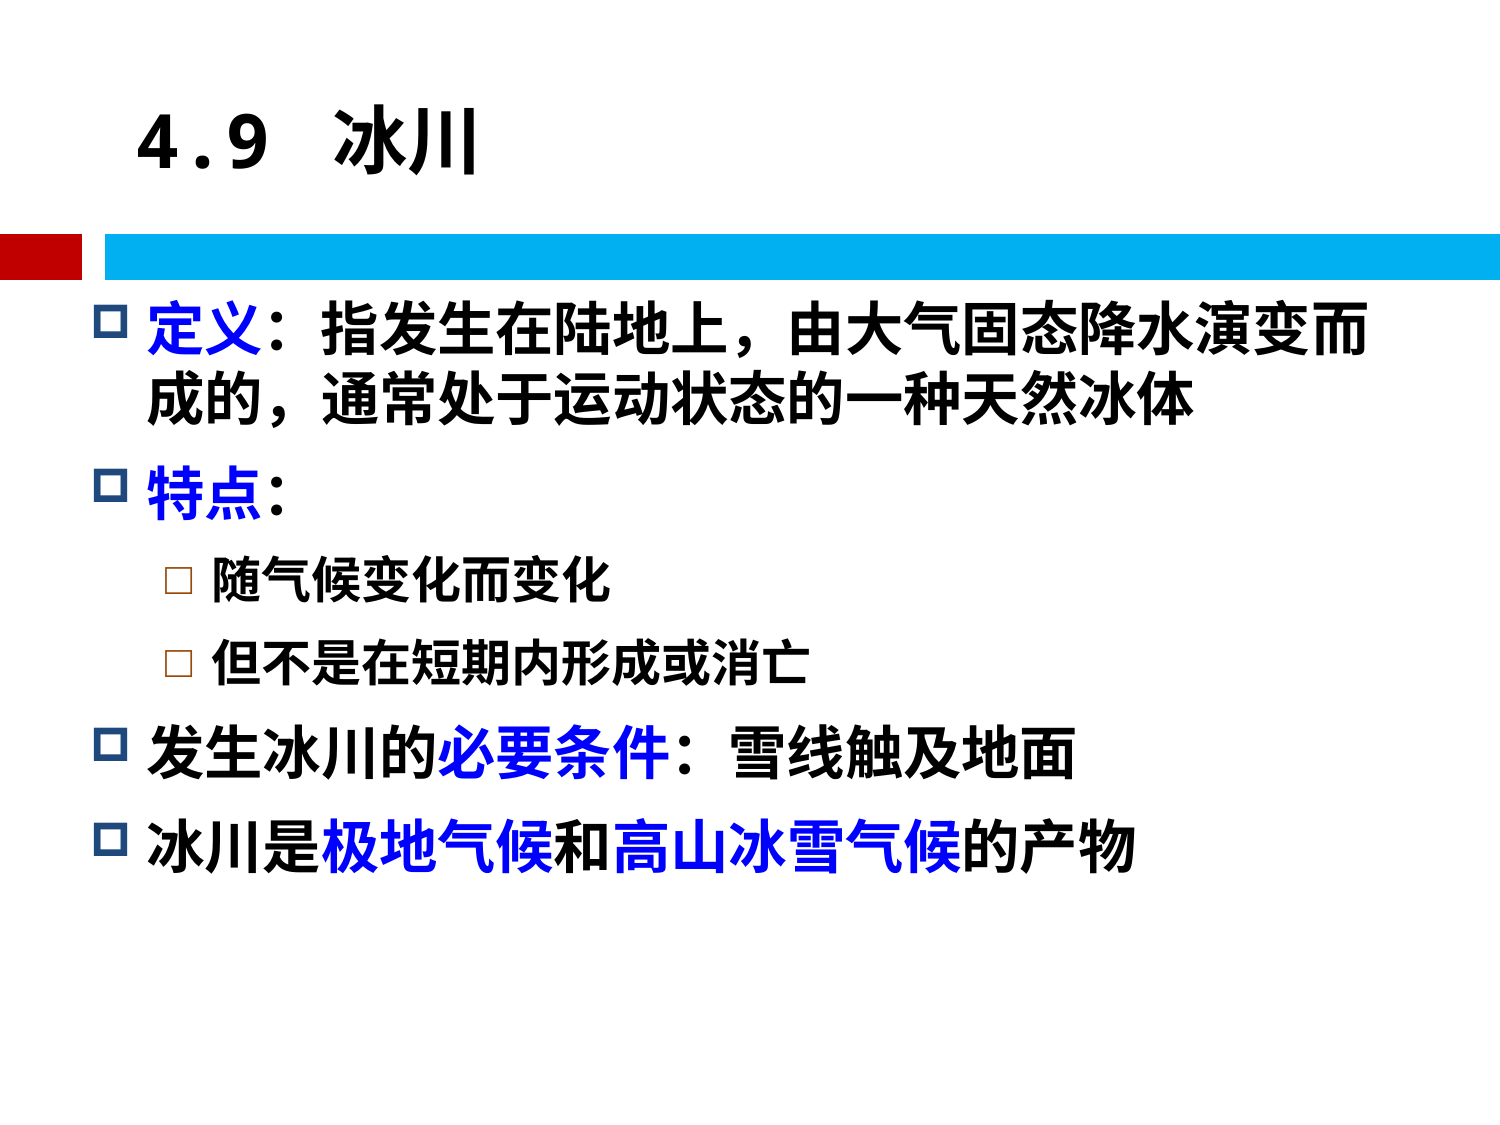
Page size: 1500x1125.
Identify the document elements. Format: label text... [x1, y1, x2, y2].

list 定义：指发生在陆地上，由大气固态降水演变而成的，通常处于运动状态的一种天然冰体 特点： 随气候变化而变化 但不是在短期内形成或消亡 发生冰川的必要条件：雪线触及地面 冰川是极地气候和高山冰雪气候的产物 [74, 284, 1426, 1028]
title 4.9 冰川 [74, 44, 1426, 233]
